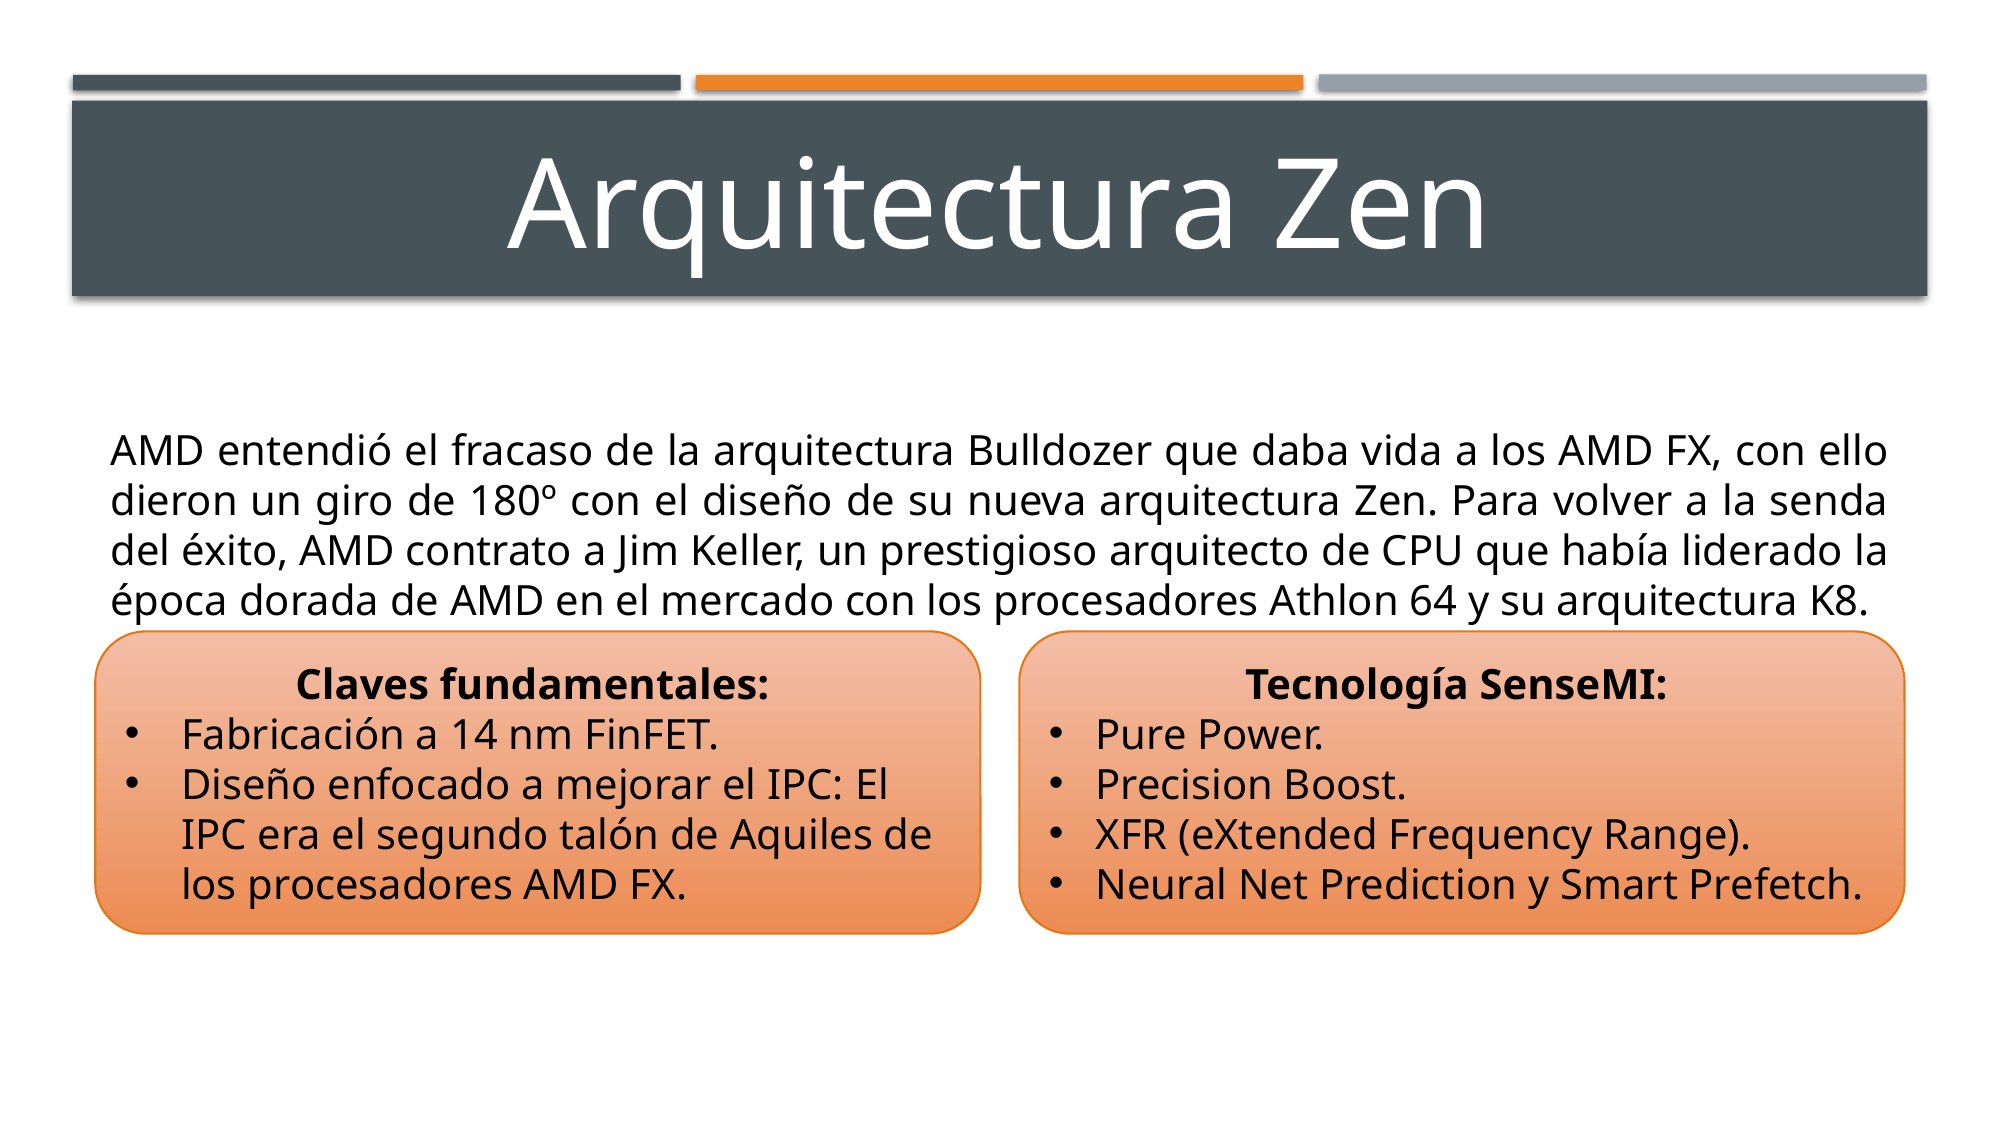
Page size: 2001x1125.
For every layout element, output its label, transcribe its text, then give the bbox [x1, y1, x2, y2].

title Arquitectura Zen [95, 115, 1905, 282]
text_box Tecnología SenseMI: Pure Power. Precision Boost. XFR (eXtended Frequency Range). Neural Net Prediction y Smart Prefetch. [1018, 630, 1906, 935]
text_box Claves fundamentales: Fabricación a 14 nm FinFET. Diseño enfocado a mejorar el IPC: El IPC era el segundo talón de Aquiles de los procesadores AMD FX. [94, 630, 982, 935]
list AMD entendió el fracaso de la arquitectura Bulldozer que daba vida a los AMD FX, con ello dieron un giro de 180º con el diseño de su nueva arquitectura Zen. Para volver a la senda del éxito, AMD contrato a Jim Keller, un prestigioso arquitecto de CPU que había liderado la época dorada de AMD en el mercado con los procesadores Athlon 64 y su arquitectura K8. [95, 363, 1905, 968]
